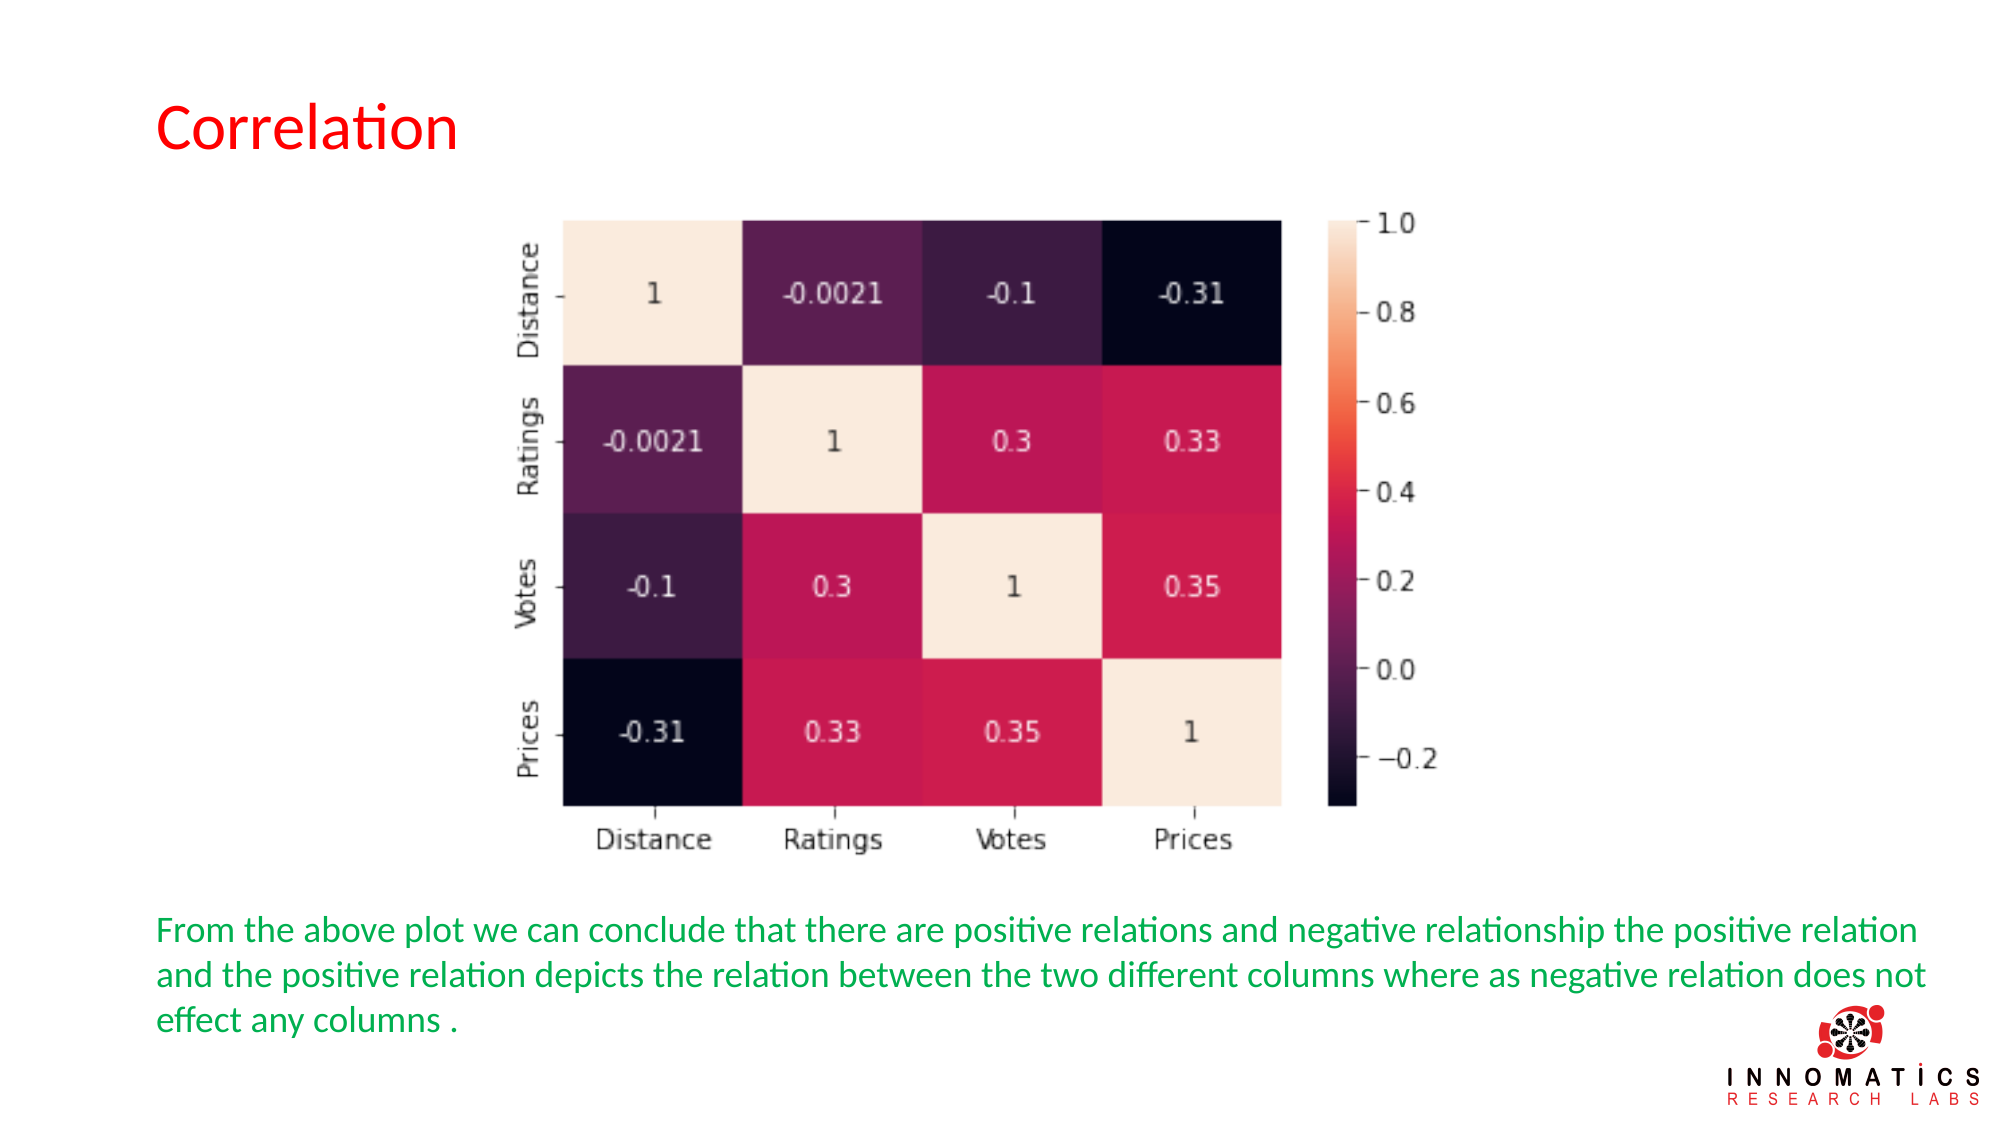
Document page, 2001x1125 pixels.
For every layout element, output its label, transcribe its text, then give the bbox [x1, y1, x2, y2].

text_box From the above plot we can conclude that there are positive relations and negative relationship the positive relation and the positive relation depicts the relation between the two different columns where as negative relation does not effect any columns . [141, 898, 2000, 1048]
text_box Correlation [141, 75, 1289, 171]
picture [1727, 1005, 1979, 1110]
picture [499, 194, 1460, 872]
